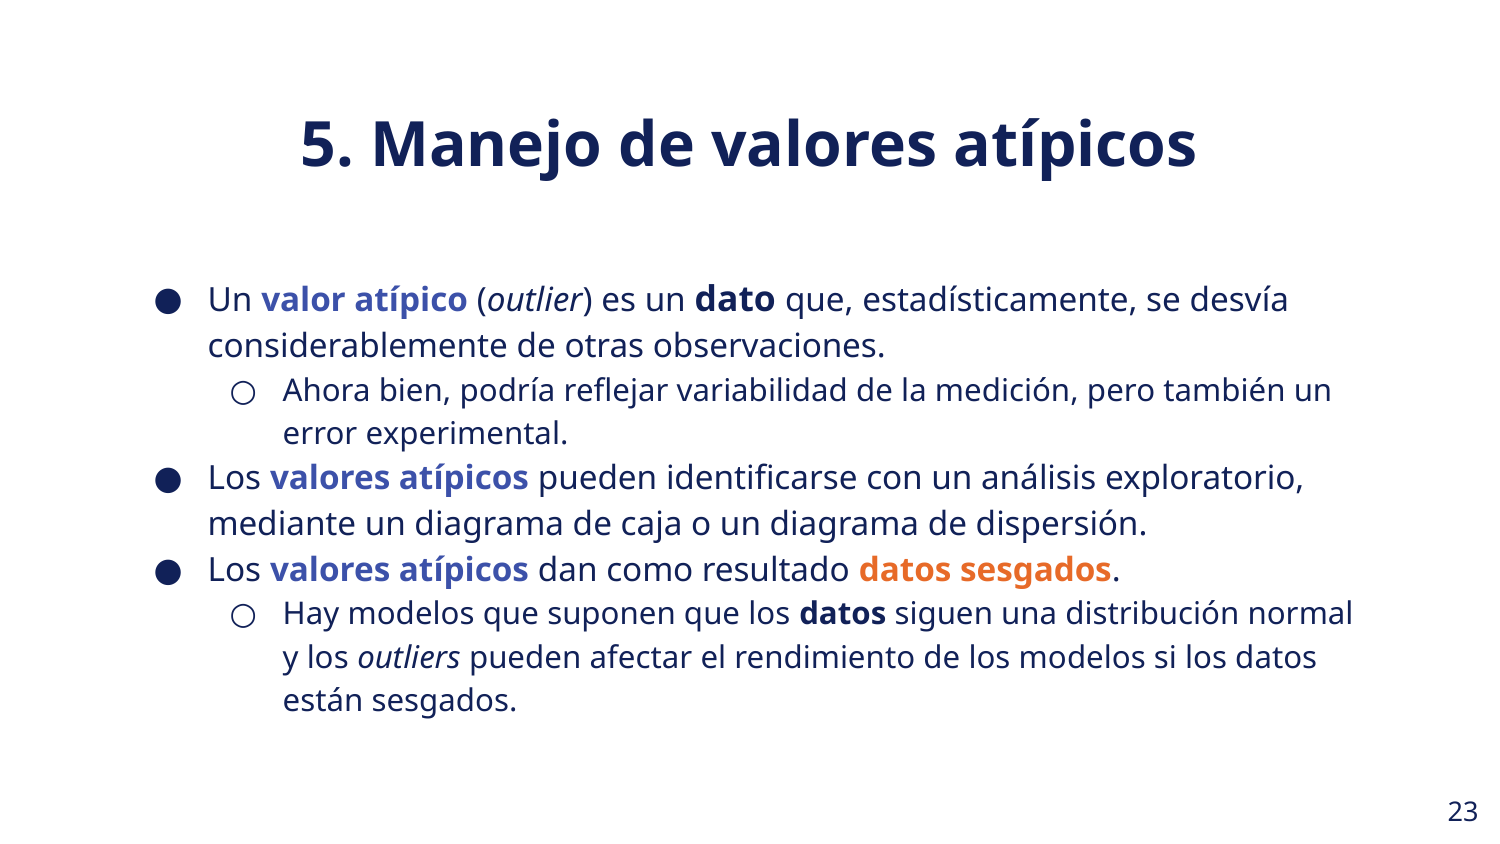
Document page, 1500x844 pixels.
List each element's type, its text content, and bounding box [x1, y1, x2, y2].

text_box 5. Manejo de valores atípicos [117, 88, 1382, 183]
text_box Un valor atípico (outlier) es un dato que, estadísticamente, se desvía considerablemente de otras observaciones. Ahora bien, podría reflejar variabilidad de la medición, pero también un error experimental. Los valores atípicos pueden identificarse con un análisis exploratorio, mediante un diagrama de caja o un diagrama de dispersión. Los valores atípicos dan como resultado datos sesgados. Hay modelos que suponen que los datos siguen una distribución normal y los outliers pueden afectar el rendimiento de los modelos si los datos están sesgados. [117, 254, 1382, 762]
slide_number ‹#› [1403, 779, 1494, 844]
